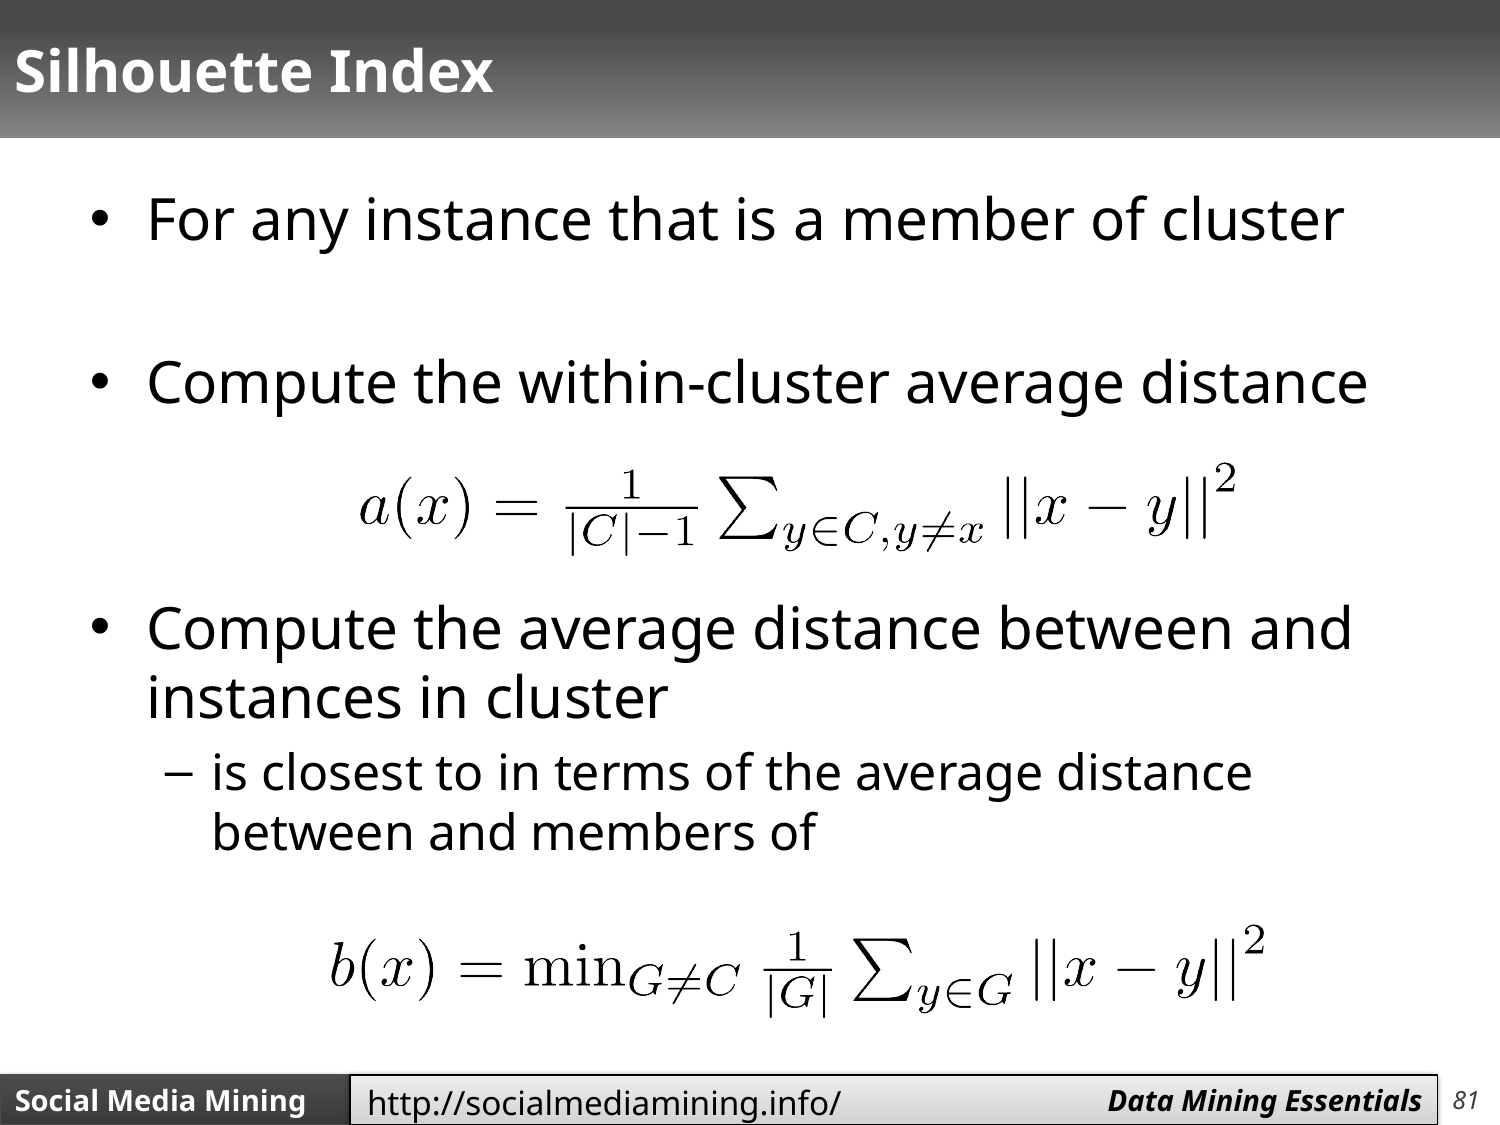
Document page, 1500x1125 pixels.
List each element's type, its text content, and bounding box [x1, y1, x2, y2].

title Silhouette Index [0, 0, 1500, 138]
picture [359, 462, 1235, 556]
picture [331, 924, 1264, 1019]
